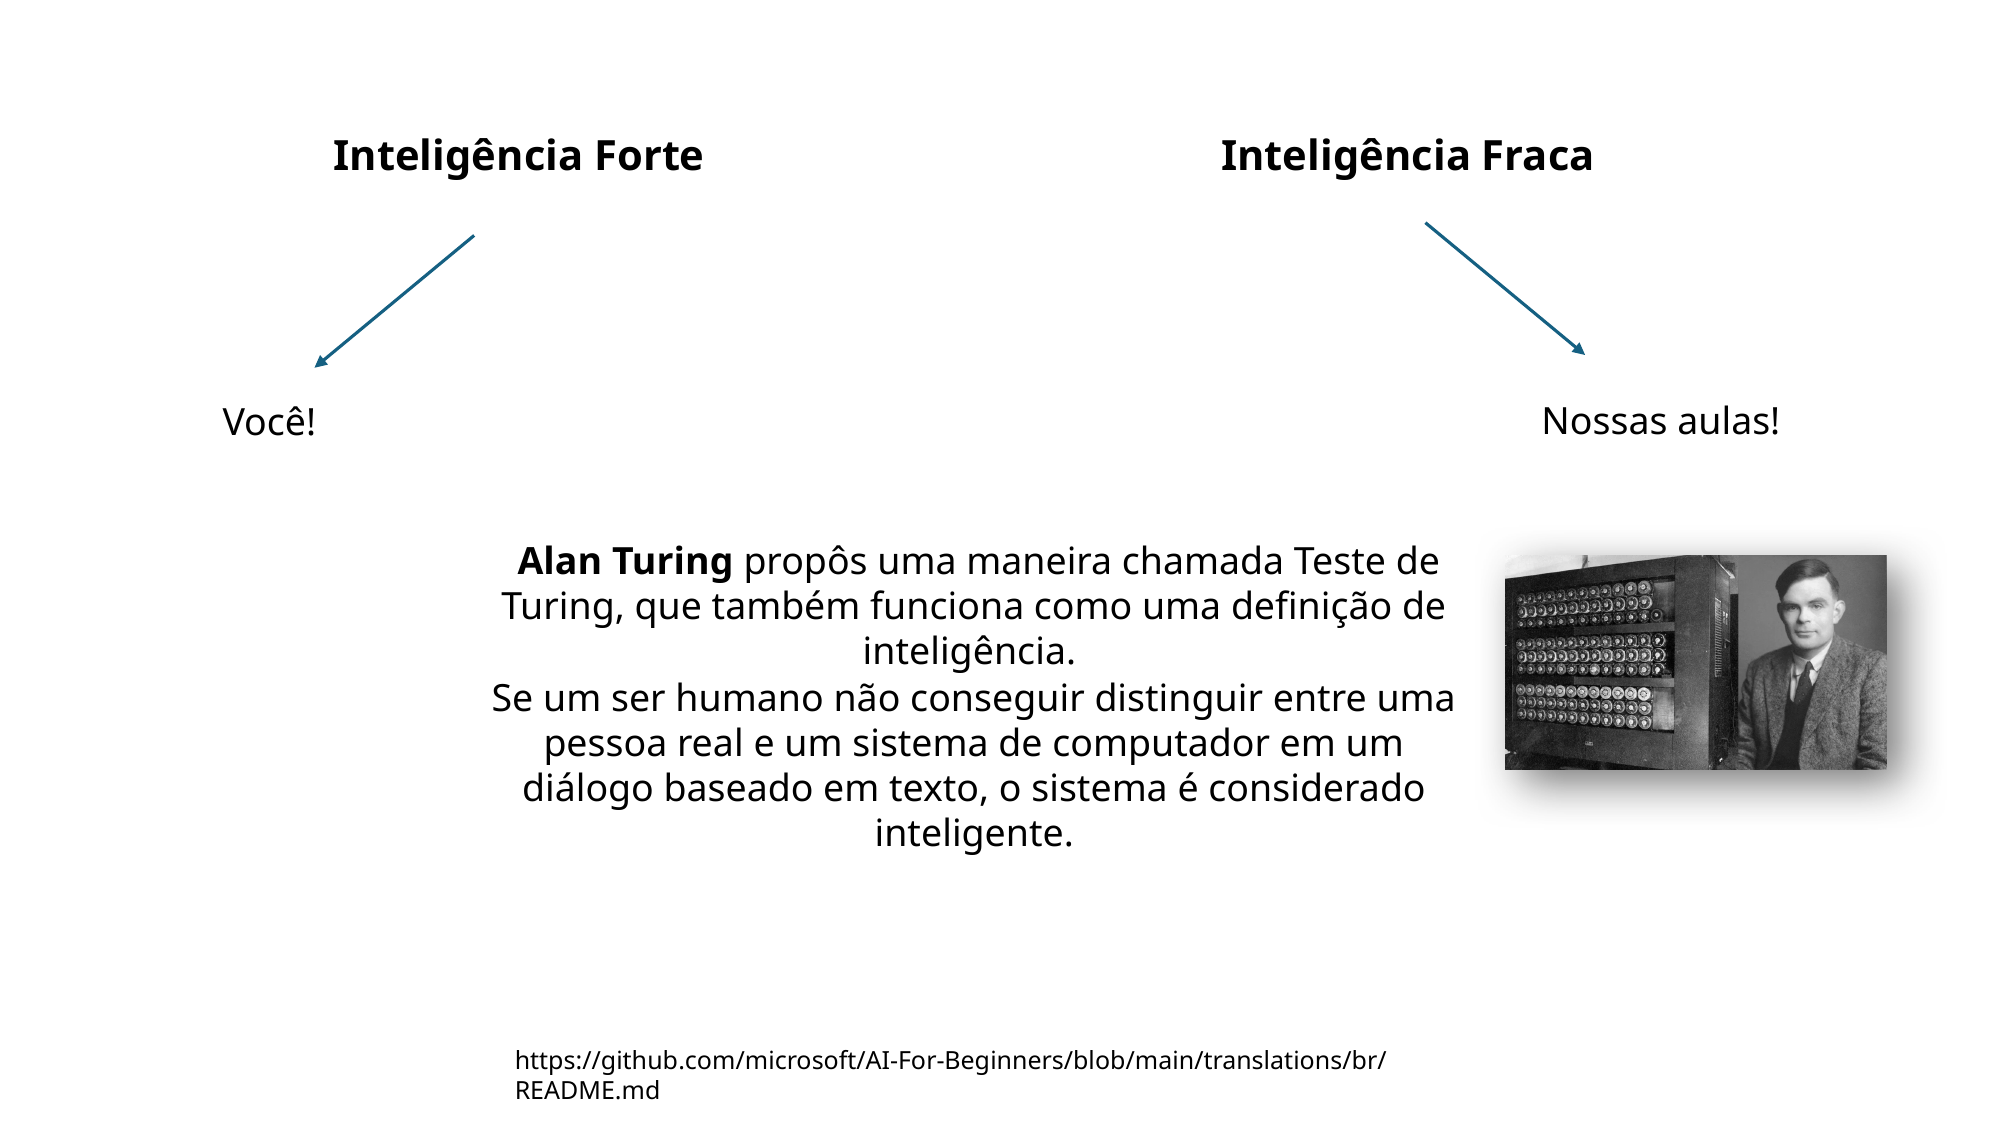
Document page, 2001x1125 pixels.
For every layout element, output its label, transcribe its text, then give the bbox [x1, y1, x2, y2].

picture [1504, 554, 1888, 771]
text_box Se um ser humano não conseguir distinguir entre uma pessoa real e um sistema de computador em um diálogo baseado em texto, o sistema é considerado inteligente. [474, 666, 1475, 862]
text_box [1424, 222, 1586, 356]
text_box Nossas aulas! [1526, 389, 1796, 450]
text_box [313, 234, 475, 369]
text_box https://github.com/microsoft/AI-For-Beginners/blob/main/translations/br/README.md [500, 1037, 1500, 1112]
text_box Inteligência Forte [318, 121, 720, 187]
text_box Você! [207, 390, 332, 450]
text_box Inteligência Fraca [1206, 121, 1611, 187]
text_box Alan Turing propôs uma maneira chamada Teste de Turing, que também funciona como uma definição de inteligência. [474, 529, 1475, 666]
